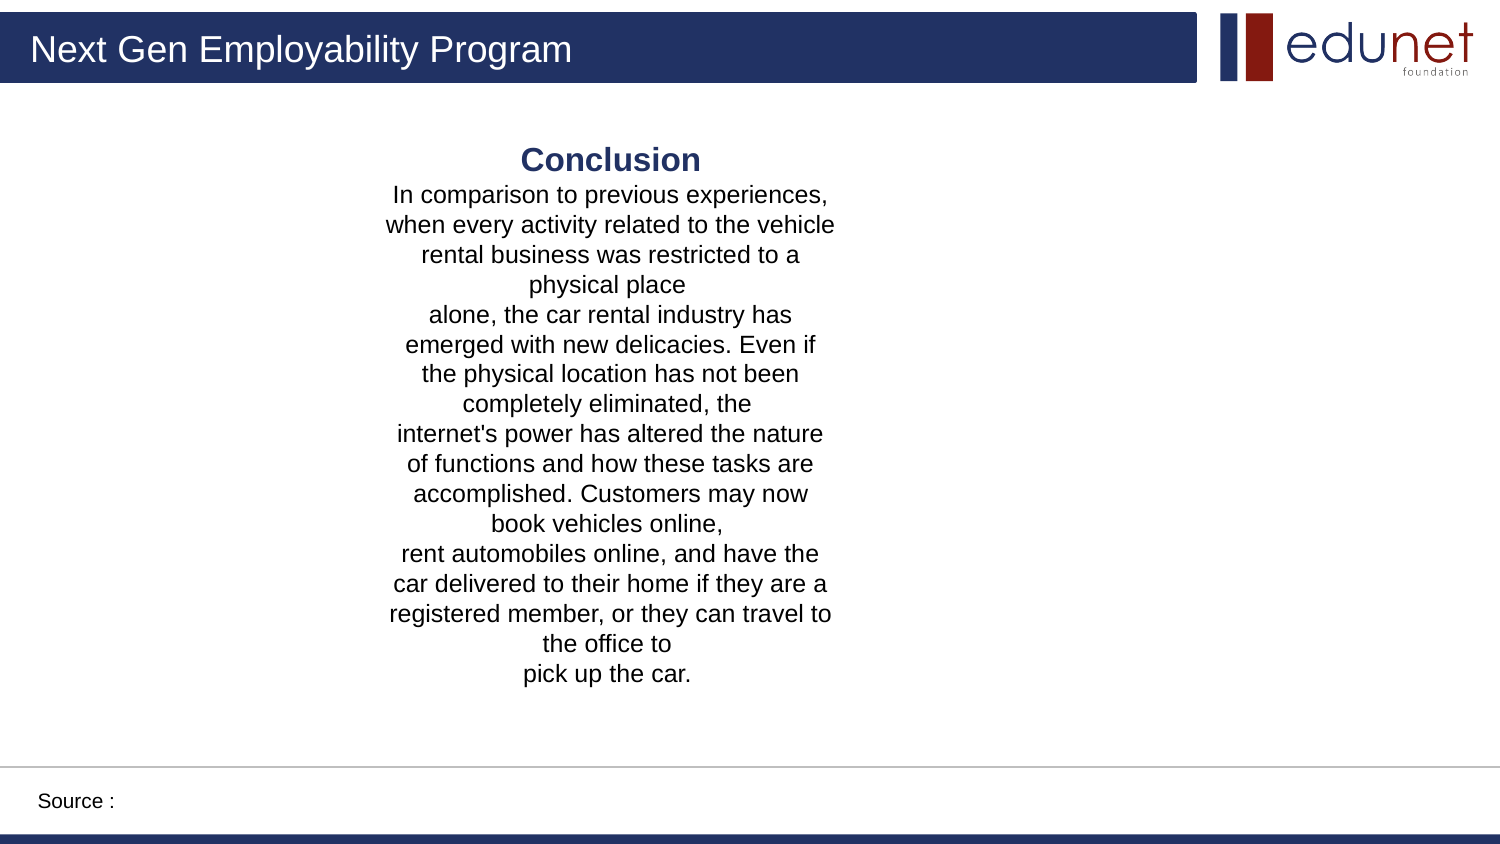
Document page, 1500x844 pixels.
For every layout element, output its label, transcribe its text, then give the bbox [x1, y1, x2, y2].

title Conclusion In comparison to previous experiences, when every activity related to the vehicle rental business was restricted to a physical place alone, the car rental industry has emerged with new delicacies. Even if the physical location has not been completely eliminated, the internet's power has altered the nature of functions and how these tasks are accomplished. Customers may now book vehicles online, rent automobiles online, and have the car delivered to their home if they are a registered member, or they can travel to the office to pick up the car. [370, 123, 852, 177]
picture [1279, 14, 1482, 83]
text_box Source : [22, 776, 139, 826]
